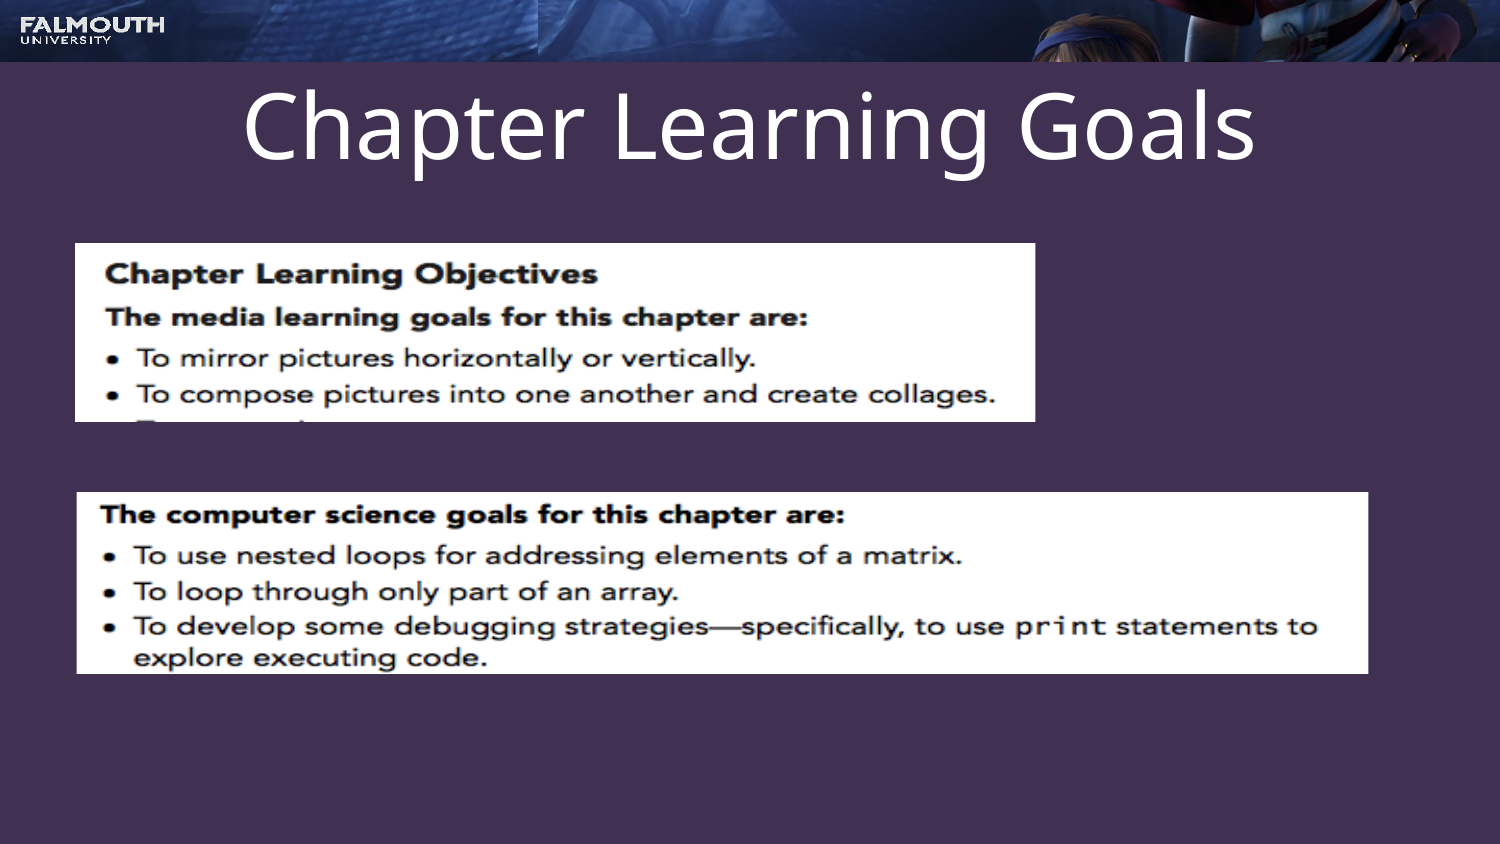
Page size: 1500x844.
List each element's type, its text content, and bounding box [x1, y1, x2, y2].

picture [74, 243, 1036, 423]
title Chapter Learning Goals [75, 52, 1425, 194]
picture [76, 492, 1369, 674]
picture [0, 0, 1500, 62]
